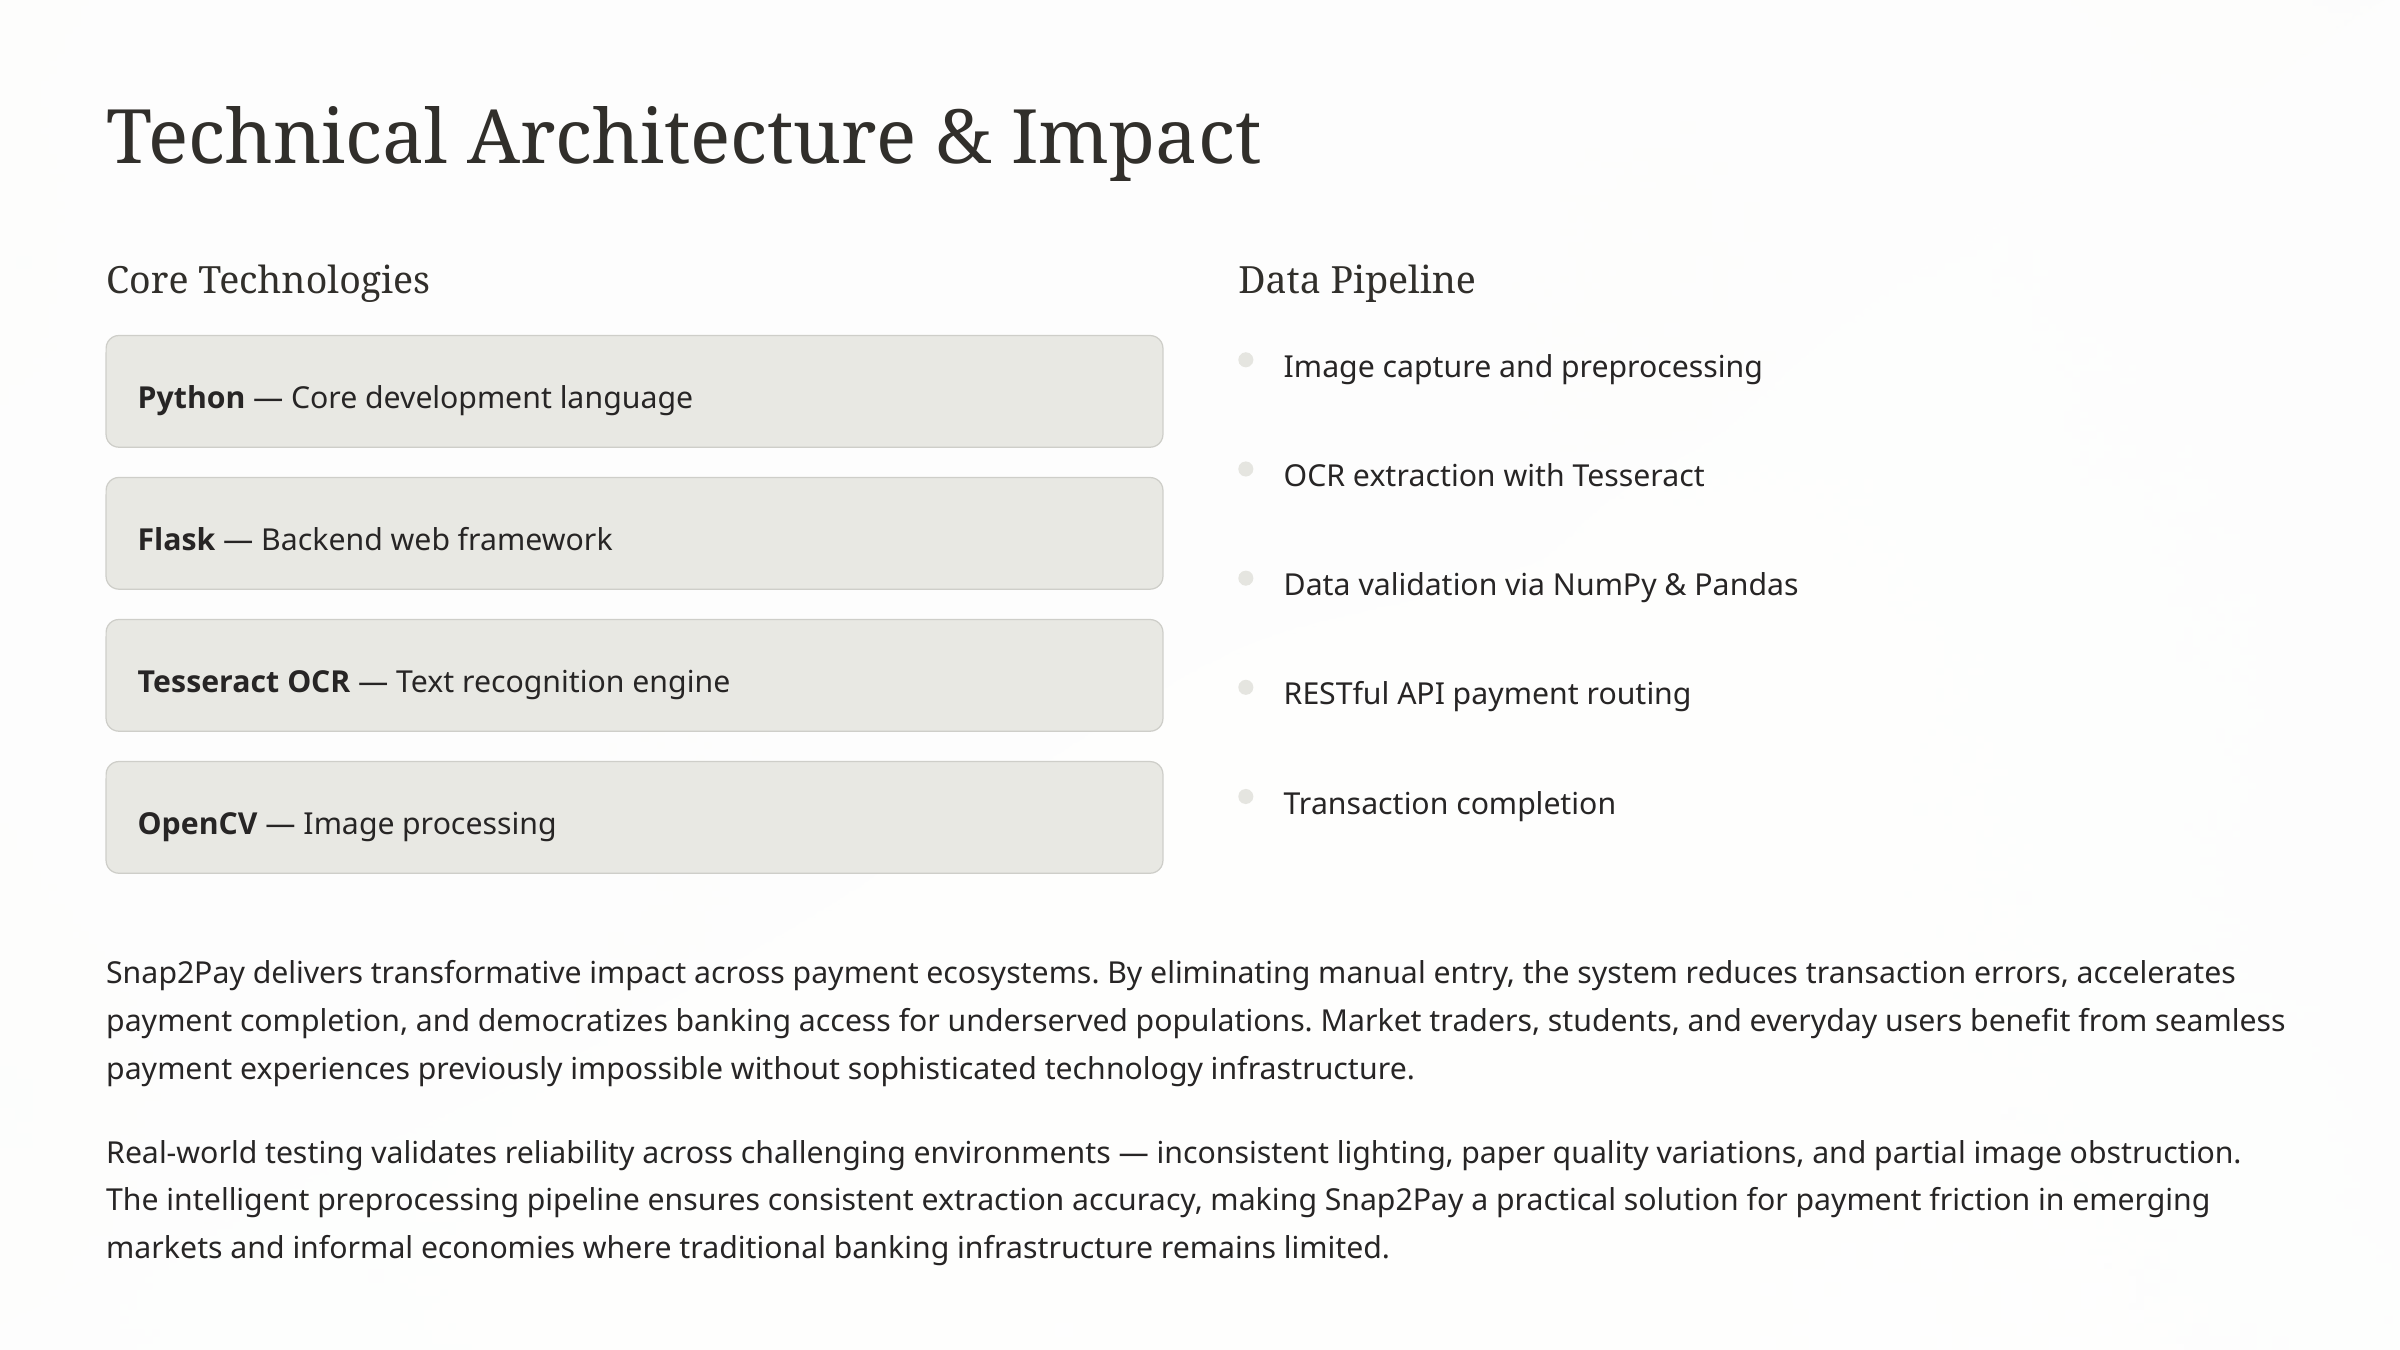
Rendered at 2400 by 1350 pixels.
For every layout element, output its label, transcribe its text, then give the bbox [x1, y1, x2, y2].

text_box Image capture and preprocessing [1283, 335, 2296, 384]
text_box Flask — Backend web framework [137, 509, 1132, 558]
text_box Python — Core development language [137, 367, 1132, 416]
text_box [1238, 788, 1254, 805]
text_box OCR extraction with Tesseract [1283, 444, 2296, 494]
text_box Tesseract OCR — Text recognition engine [137, 651, 1132, 700]
text_box [106, 761, 1163, 874]
text_box [106, 619, 1163, 732]
text_box [1238, 679, 1254, 695]
text_box [106, 335, 1163, 448]
text_box OpenCV — Image processing [137, 793, 1132, 842]
text_box Data validation via NumPy & Pandas [1283, 553, 2296, 603]
text_box Transaction completion [1283, 772, 2296, 821]
text_box Core Technologies [106, 253, 486, 302]
text_box [106, 477, 1163, 590]
text_box [1238, 570, 1254, 586]
text_box Data Pipeline [1238, 253, 1618, 302]
text_box Snap2Pay delivers transformative impact across payment ecosystems. By eliminating manual entry, the system reduces transaction errors, accelerates payment completion, and democratizes banking access for underserved populations. Market traders, students, and everyday users benefit from seamless payment experiences previously impossible without sophisticated technology infrastructure. [106, 941, 2294, 1087]
text_box [1238, 461, 1254, 477]
text_box RESTful API payment routing [1283, 663, 2296, 712]
text_box Technical Architecture & Impact [106, 83, 1195, 179]
text_box [1238, 352, 1254, 368]
text_box Real-world testing validates reliability across challenging environments — inconsistent lighting, paper quality variations, and partial image obstruction. The intelligent preprocessing pipeline ensures consistent extraction accuracy, making Snap2Pay a practical solution for payment friction in emerging markets and informal economies where traditional banking infrastructure remains limited. [106, 1121, 2294, 1267]
